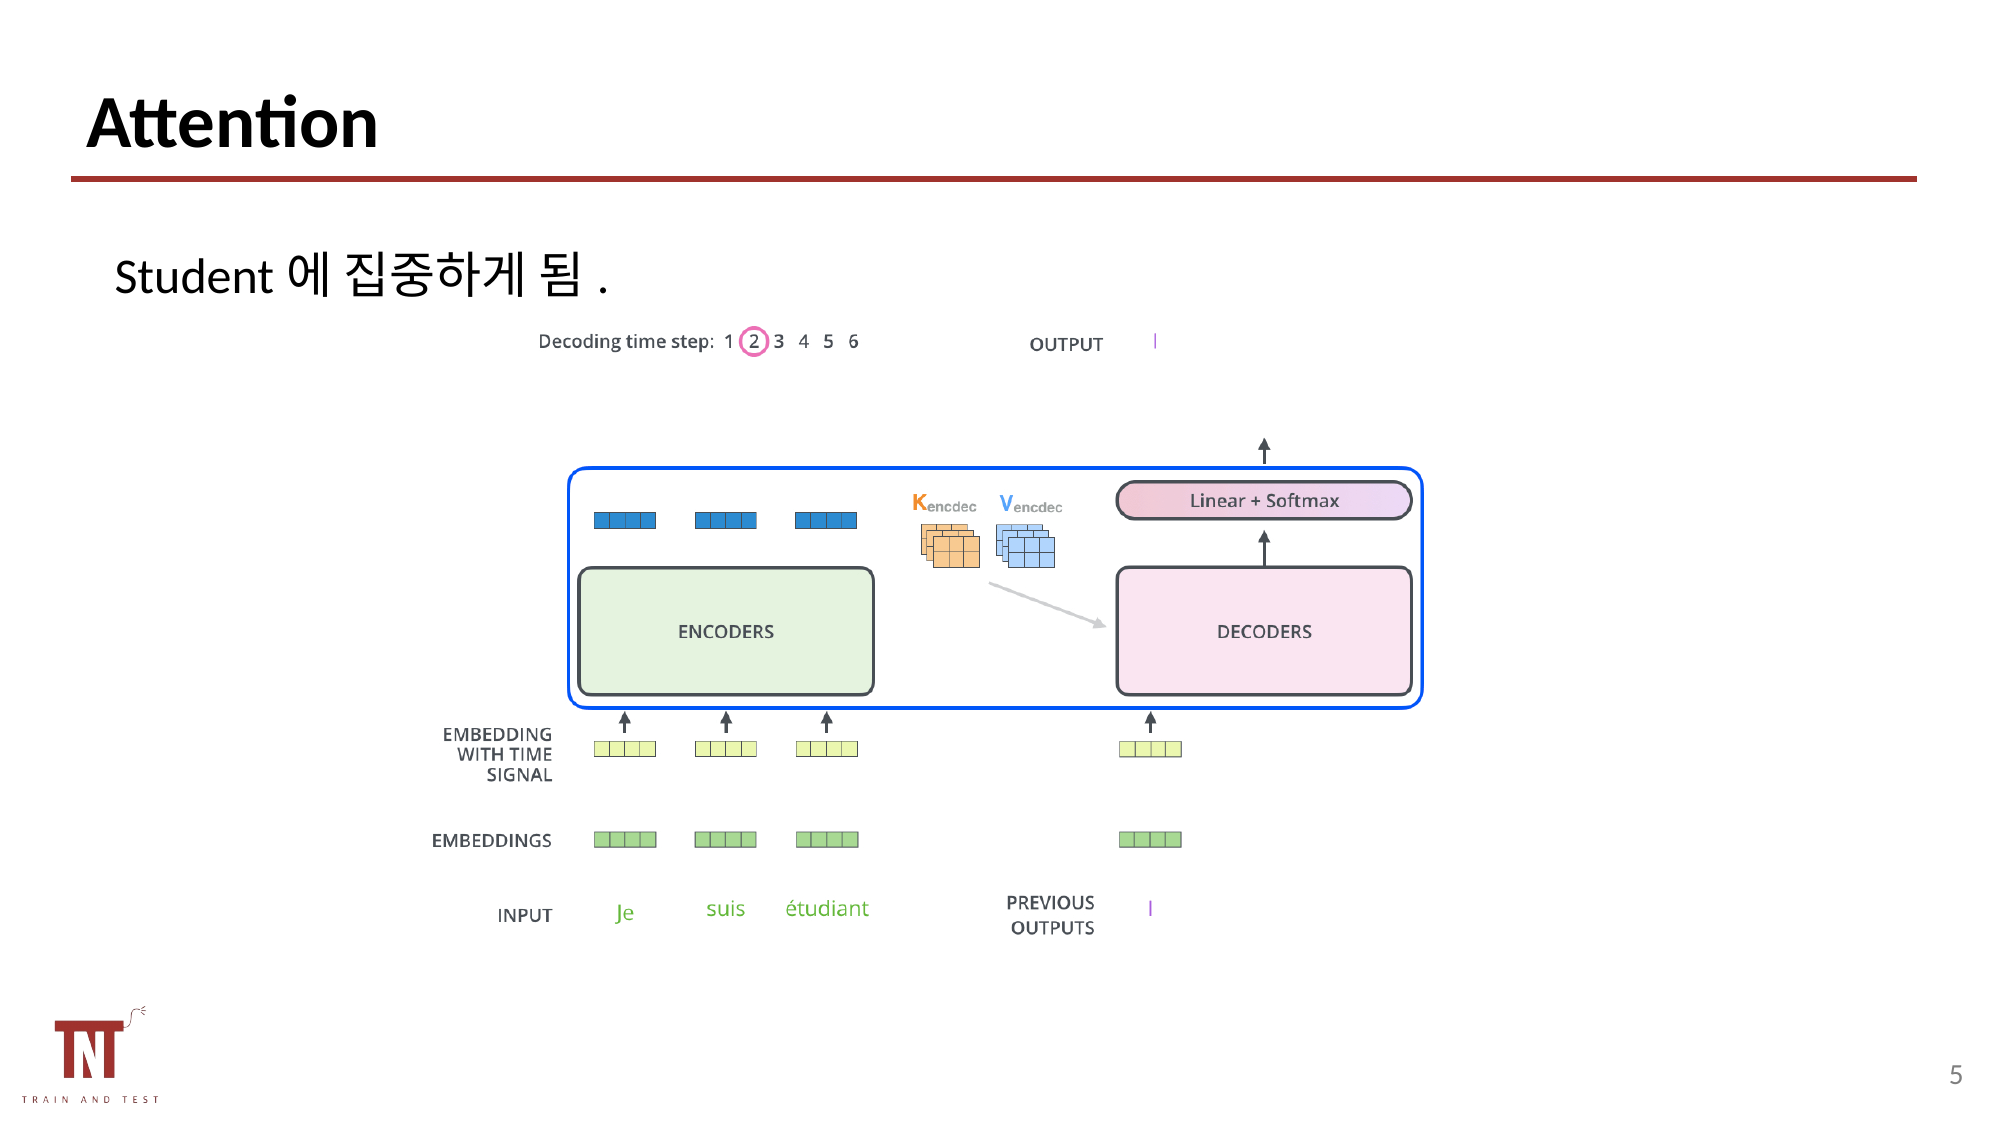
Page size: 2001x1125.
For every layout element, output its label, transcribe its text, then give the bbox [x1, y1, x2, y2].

title Attention [71, 59, 1917, 175]
picture [406, 312, 1582, 959]
picture [21, 1003, 160, 1110]
list Student에 집중하게 됨. [71, 205, 1778, 920]
slide_number ‹#› [1528, 1042, 1979, 1103]
